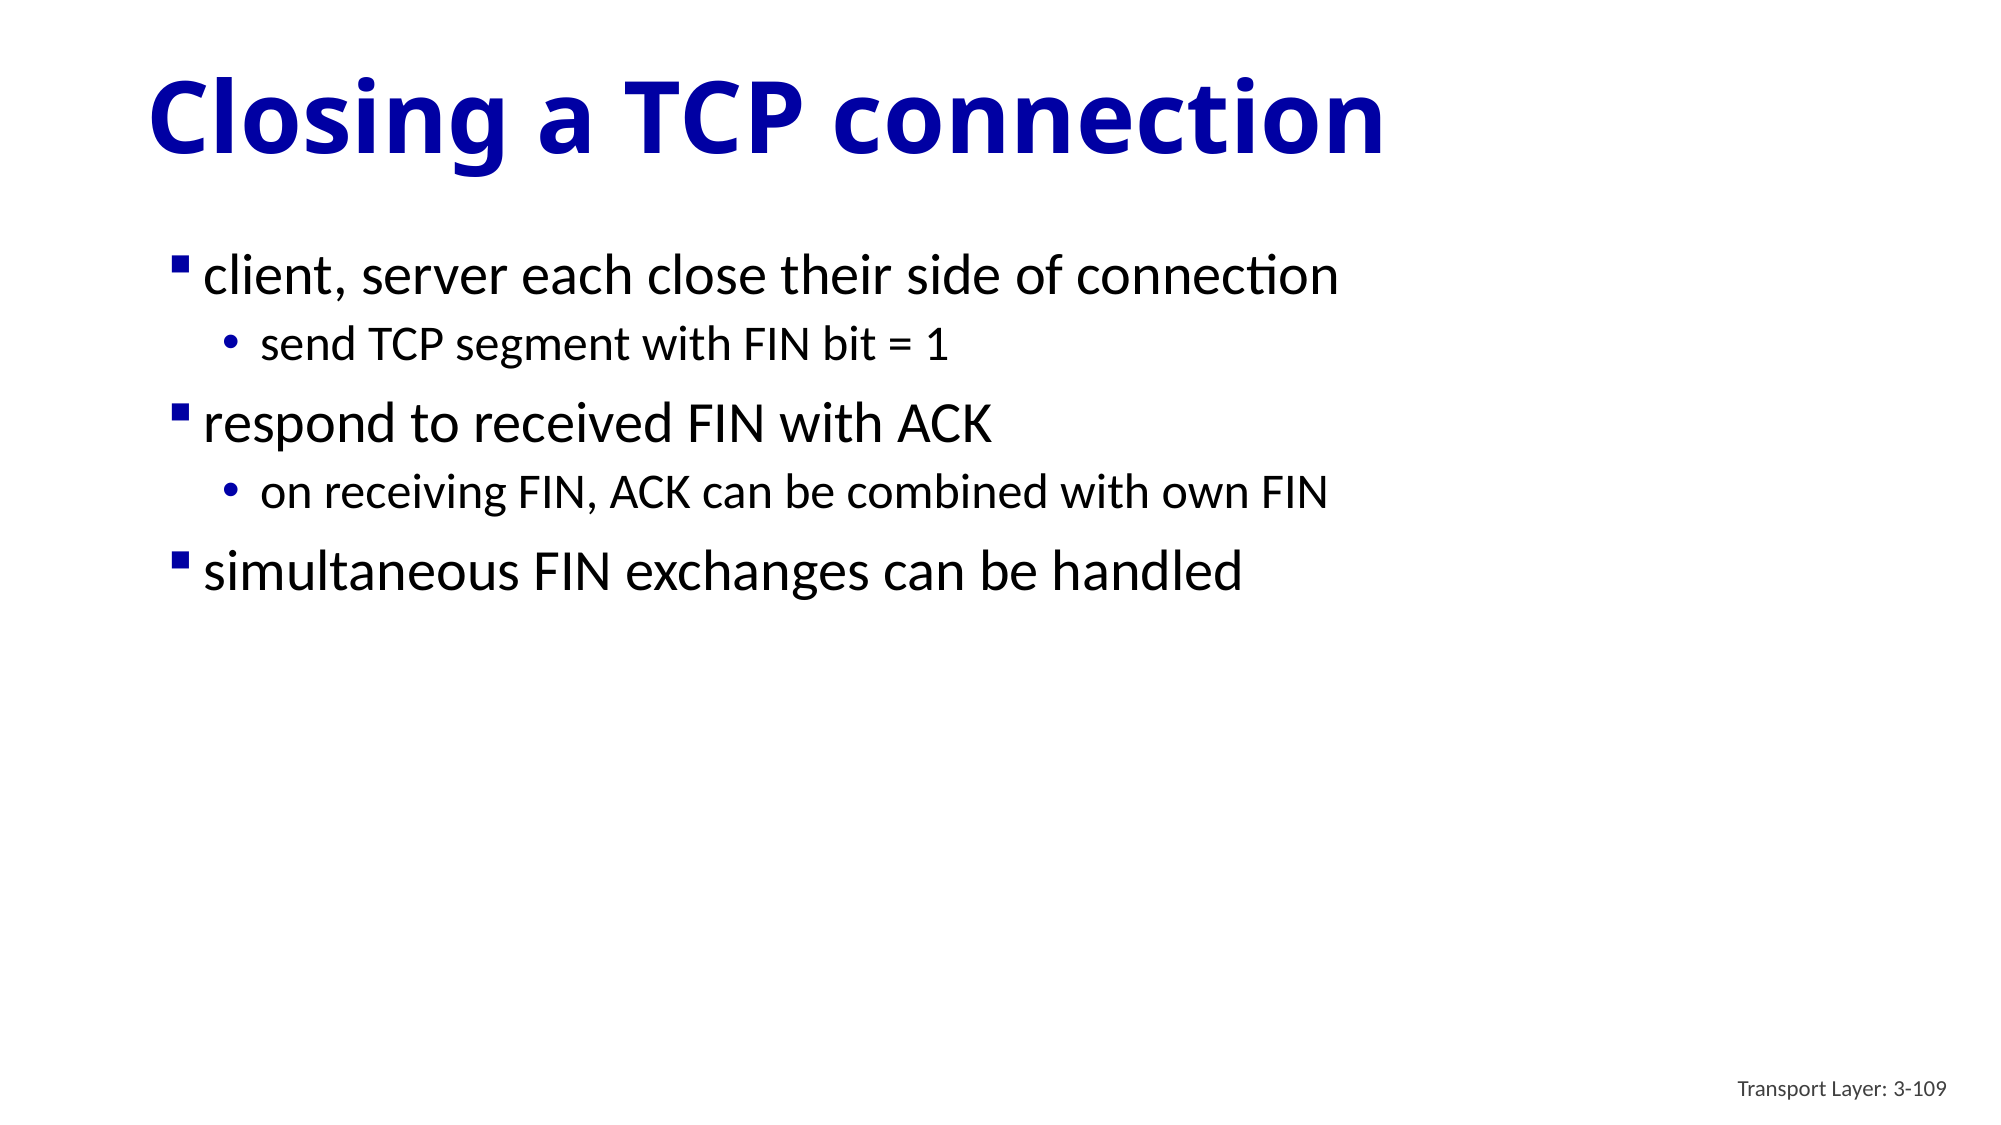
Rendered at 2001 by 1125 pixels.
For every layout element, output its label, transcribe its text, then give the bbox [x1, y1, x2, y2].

title Closing a TCP connection [131, 47, 2000, 195]
slide_number Transport Layer: 3-109 [1512, 1056, 1963, 1117]
text_box client, server each close their side of connection send TCP segment with FIN bit = 1 respond to received FIN with ACK on receiving FIN, ACK can be combined with own FIN simultaneous FIN exchanges can be handled [130, 236, 1722, 924]
